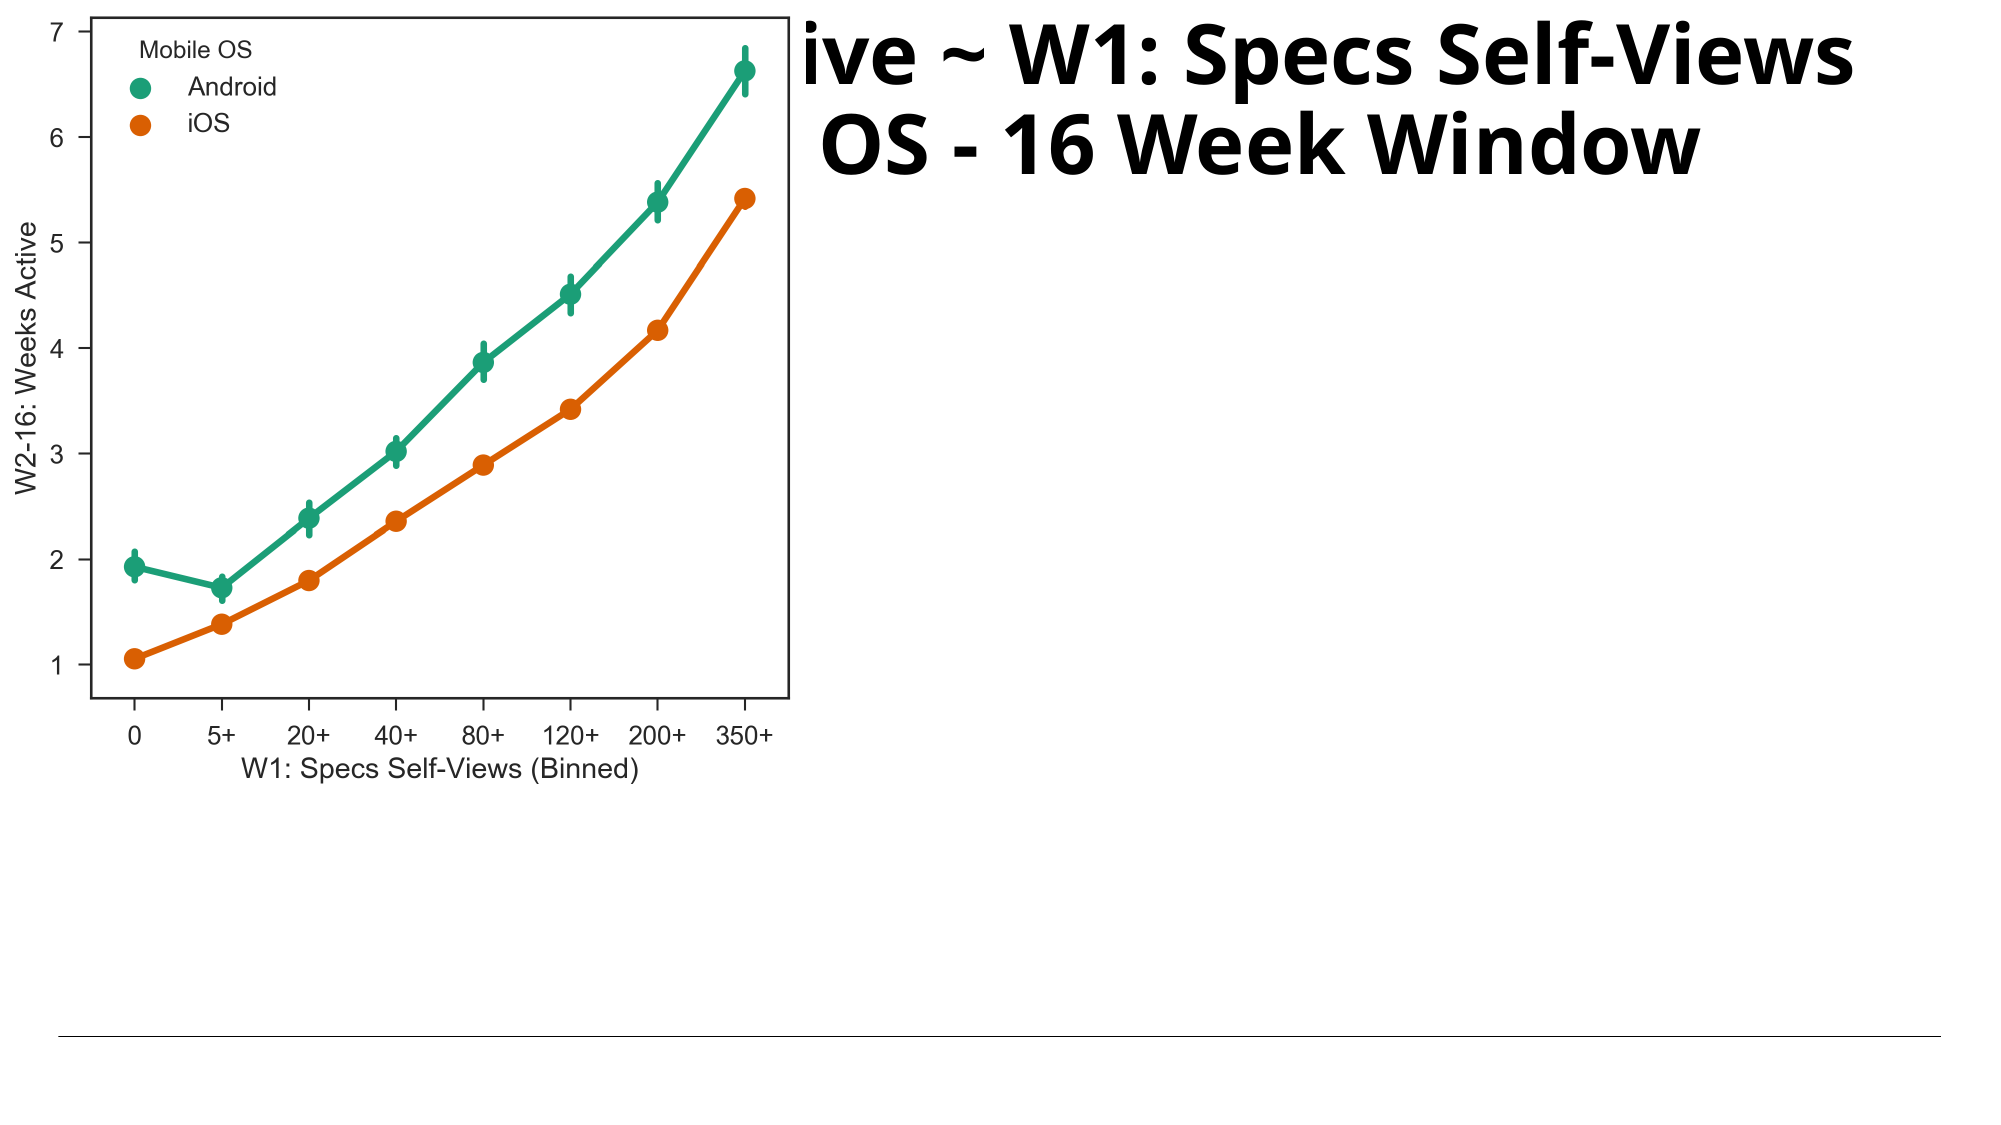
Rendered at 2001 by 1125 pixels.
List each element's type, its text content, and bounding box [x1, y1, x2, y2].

title W2-16: Weeks Active ~ W1: Specs Self-Views (Binned) + Mobile OS - 16 Week Window [806, 38, 1942, 166]
picture [0, 0, 806, 799]
